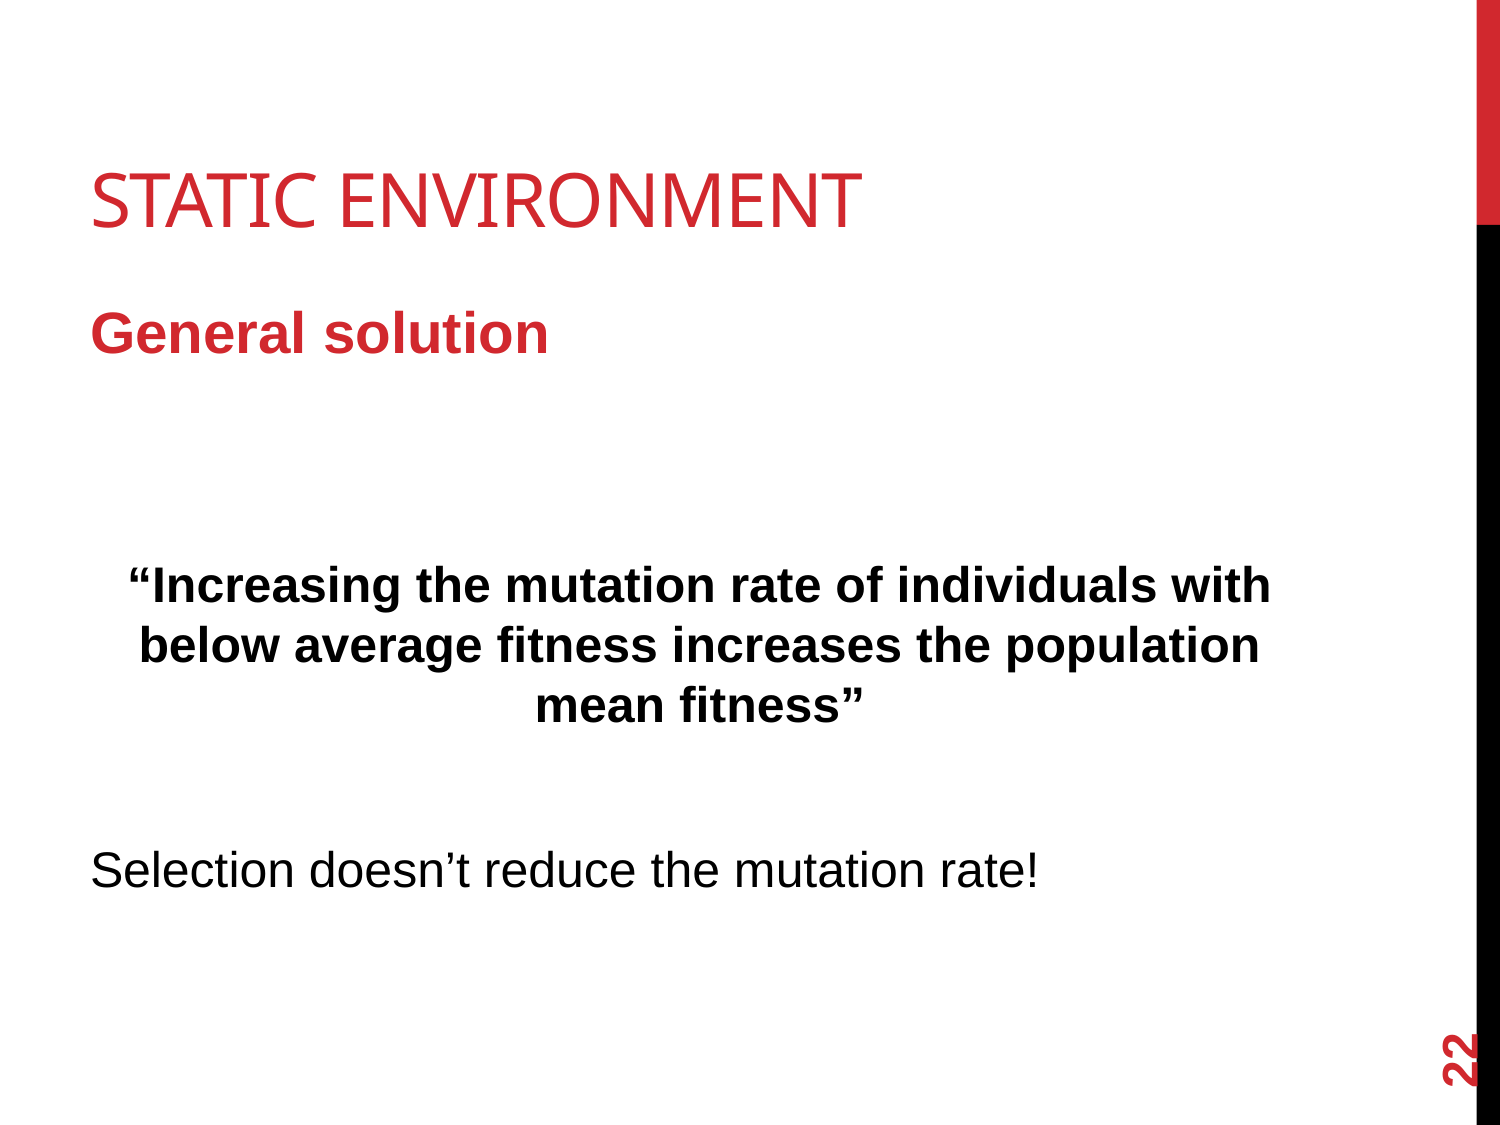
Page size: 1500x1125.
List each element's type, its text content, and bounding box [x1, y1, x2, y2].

slide_number 22 [1427, 887, 1488, 1104]
title Static environment [75, 25, 1025, 250]
